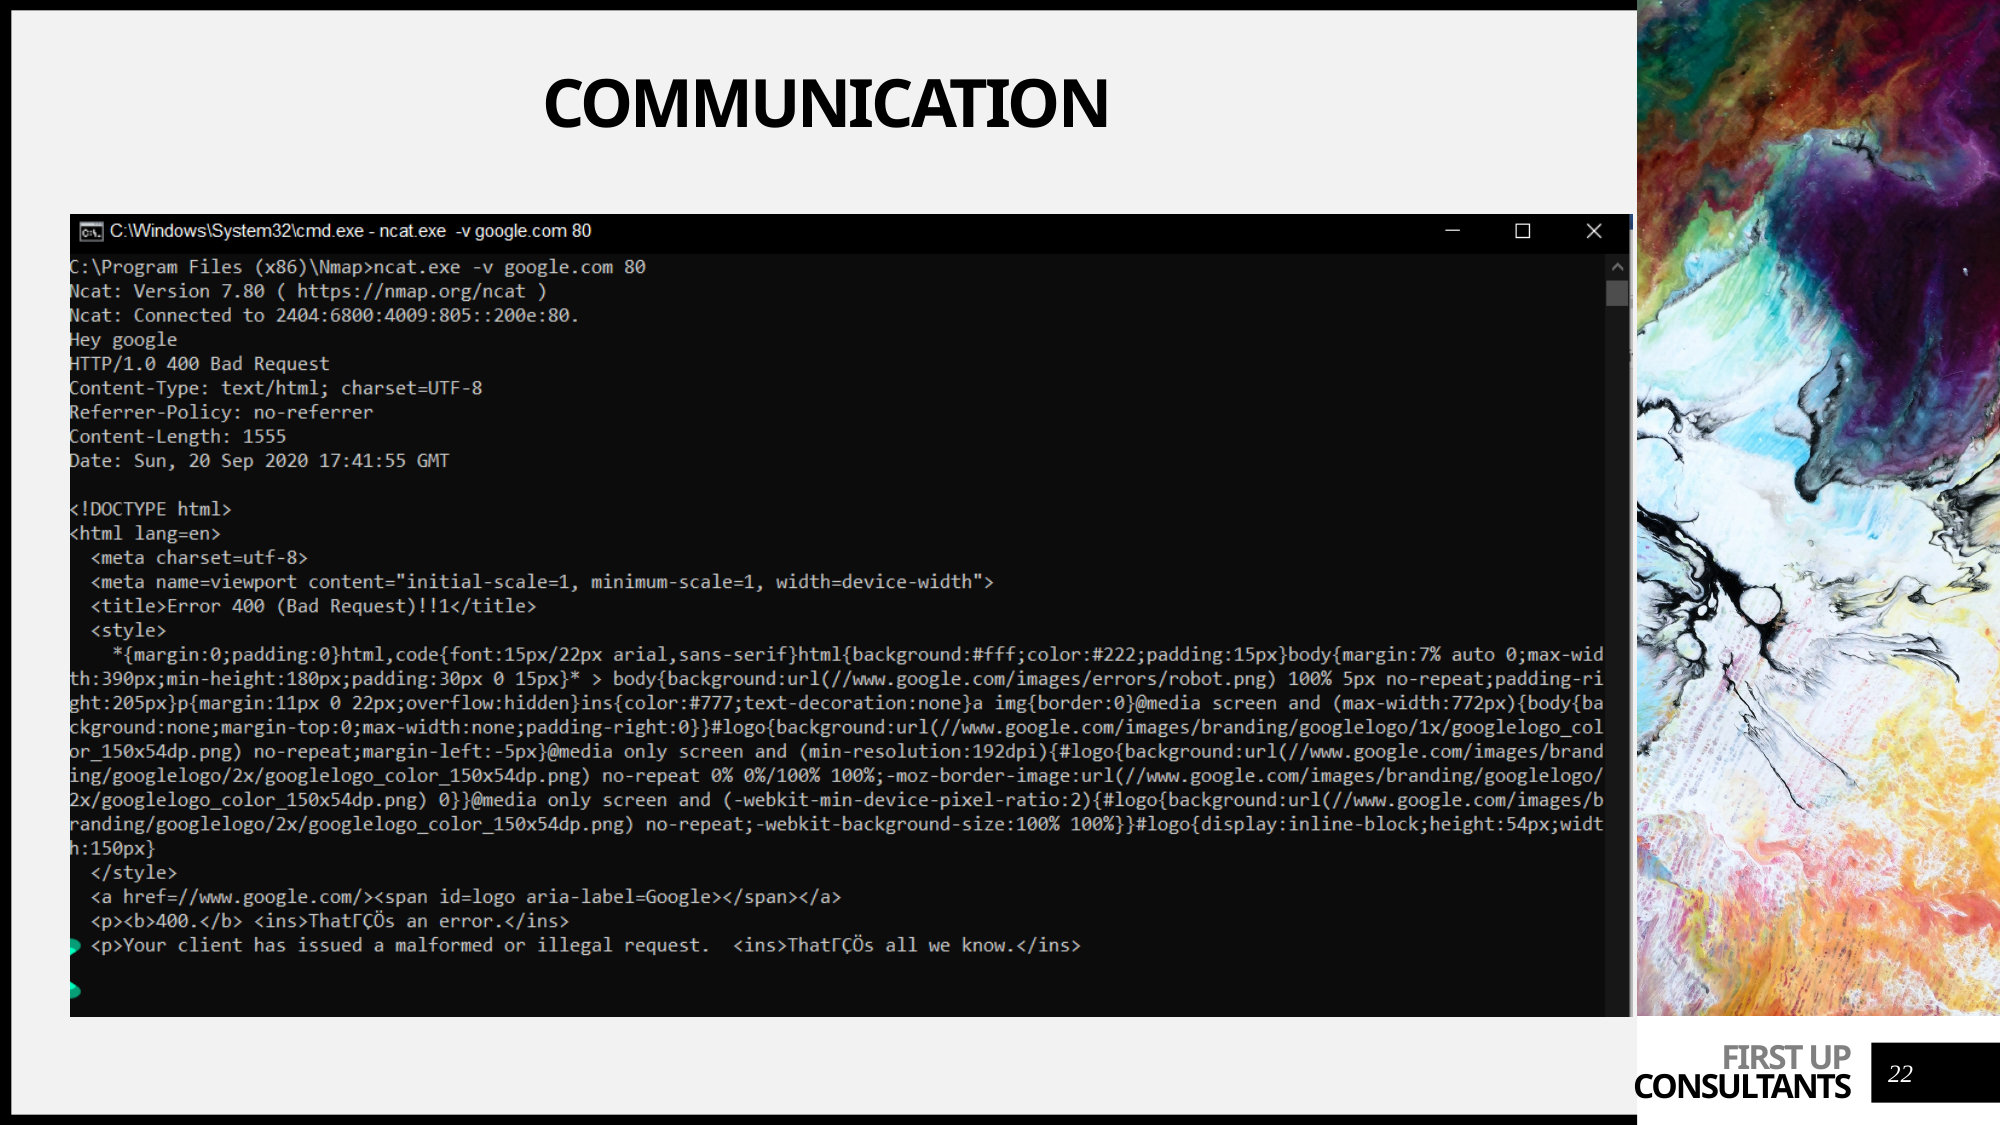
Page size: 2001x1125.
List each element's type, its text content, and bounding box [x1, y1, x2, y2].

picture [1637, 0, 2000, 1016]
title Communication [70, 70, 1580, 142]
slide_number 22 [1877, 1050, 1924, 1096]
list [70, 214, 1633, 1017]
